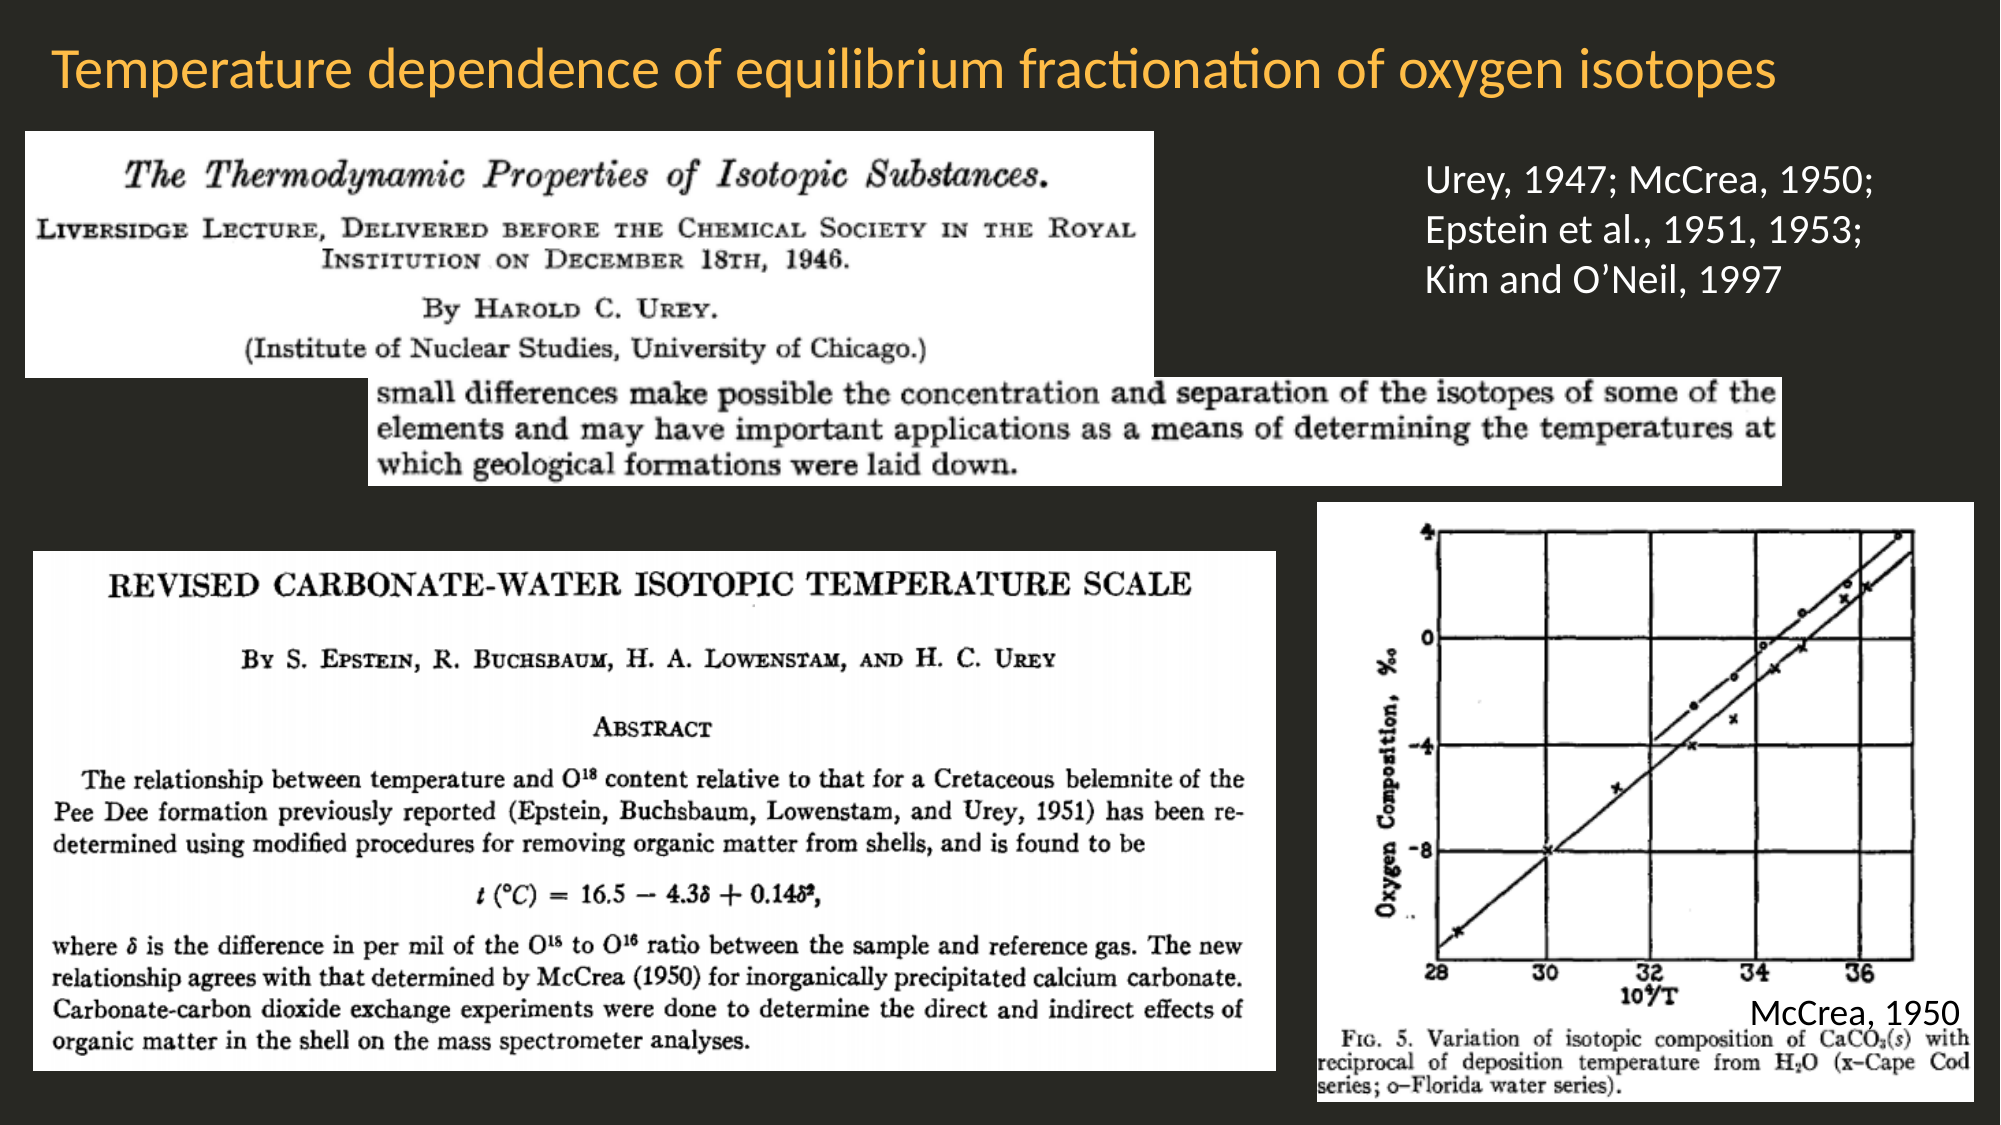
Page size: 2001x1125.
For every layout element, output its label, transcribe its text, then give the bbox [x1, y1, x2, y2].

picture [25, 131, 1782, 486]
picture [32, 551, 1276, 1071]
text_box Urey, 1947; McCrea, 1950; Epstein et al., 1951, 1953; Kim and O’Neil, 1997 [1410, 144, 1911, 310]
picture [1317, 502, 1974, 1102]
text_box Temperature dependence of equilibrium fractionation of oxygen isotopes [36, 22, 1806, 108]
